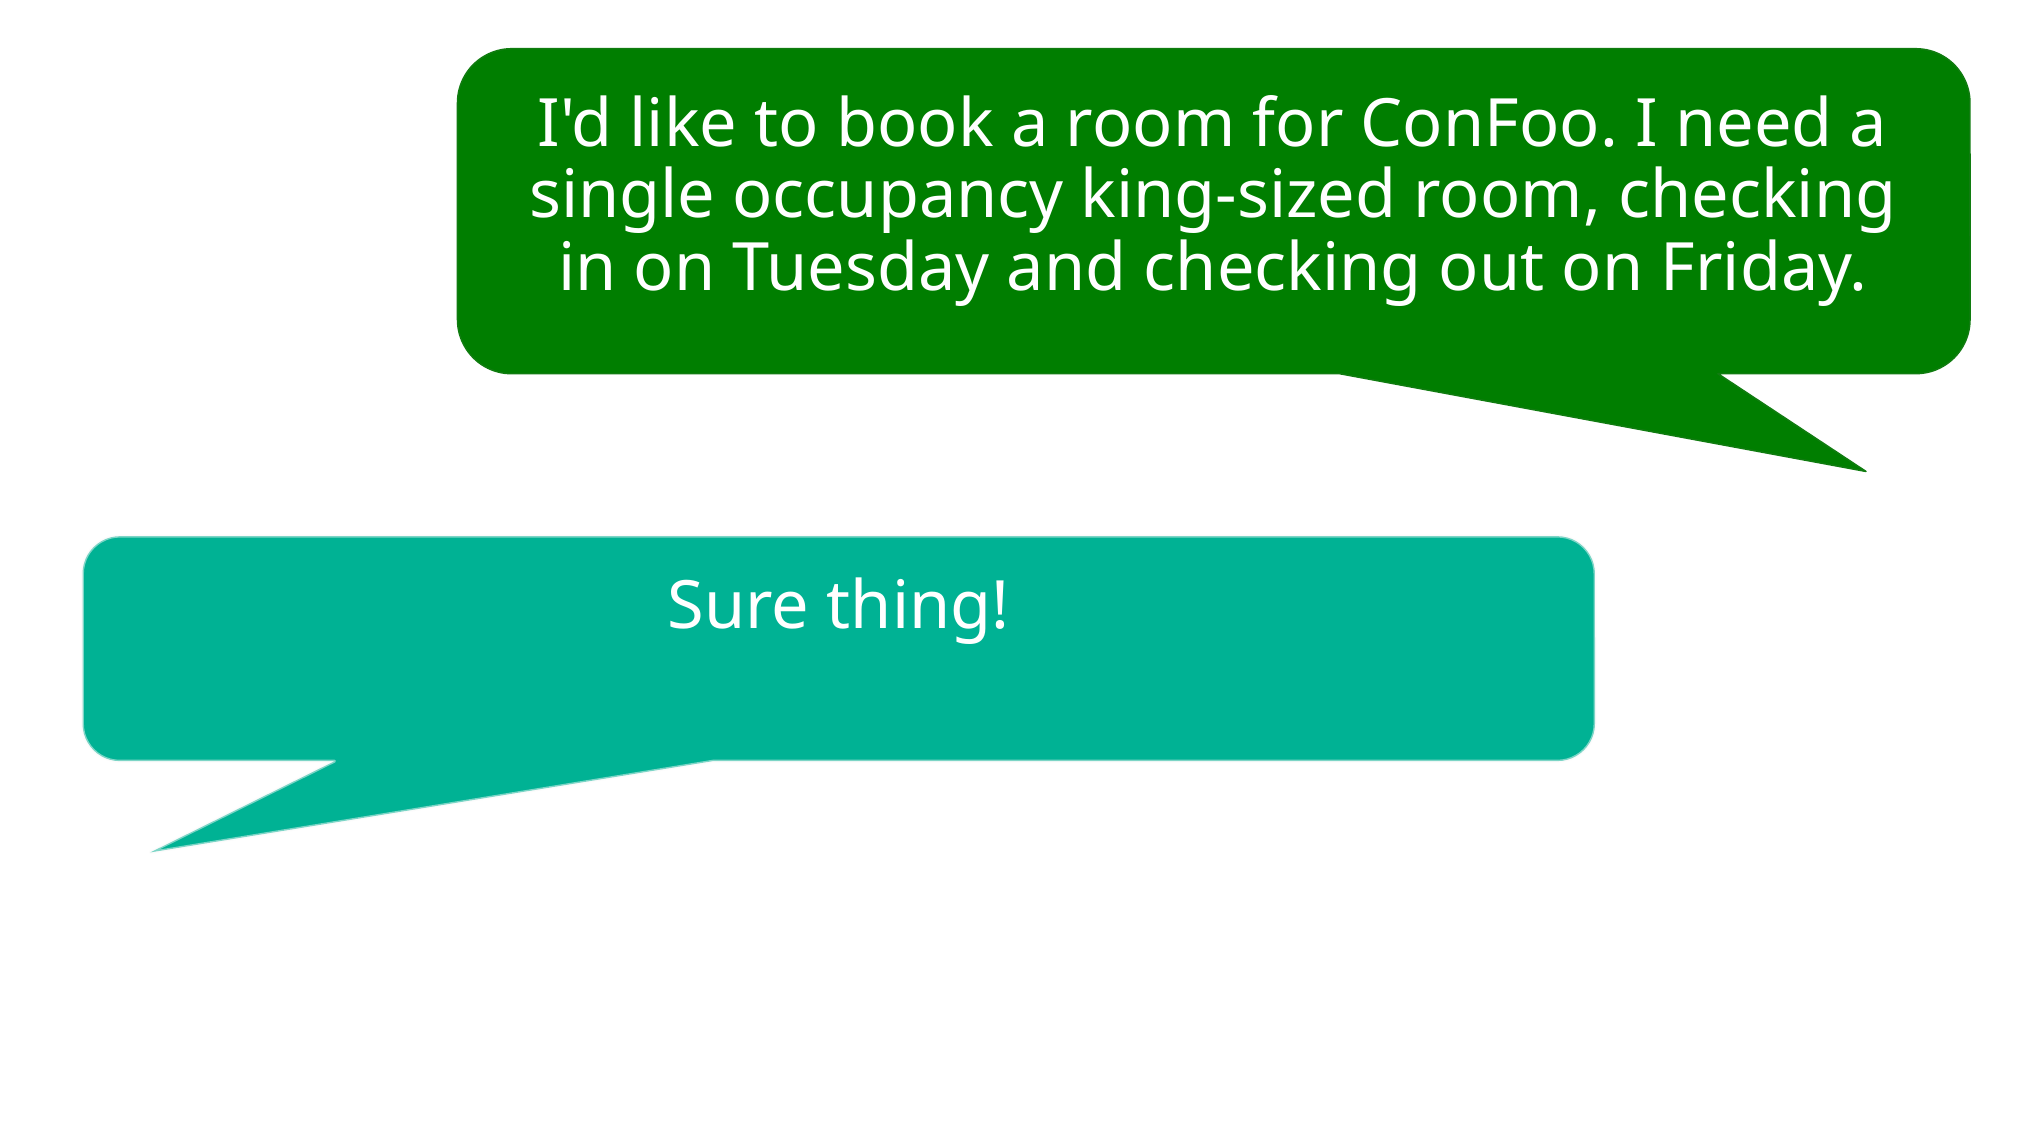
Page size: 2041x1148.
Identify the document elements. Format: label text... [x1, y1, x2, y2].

text_box Sure thing! [81, 534, 1597, 854]
text_box I'd like to book a room for ConFoo. I need a single occupancy king-sized room, checking in on Tuesday and checking out on Friday. [456, 47, 1971, 473]
